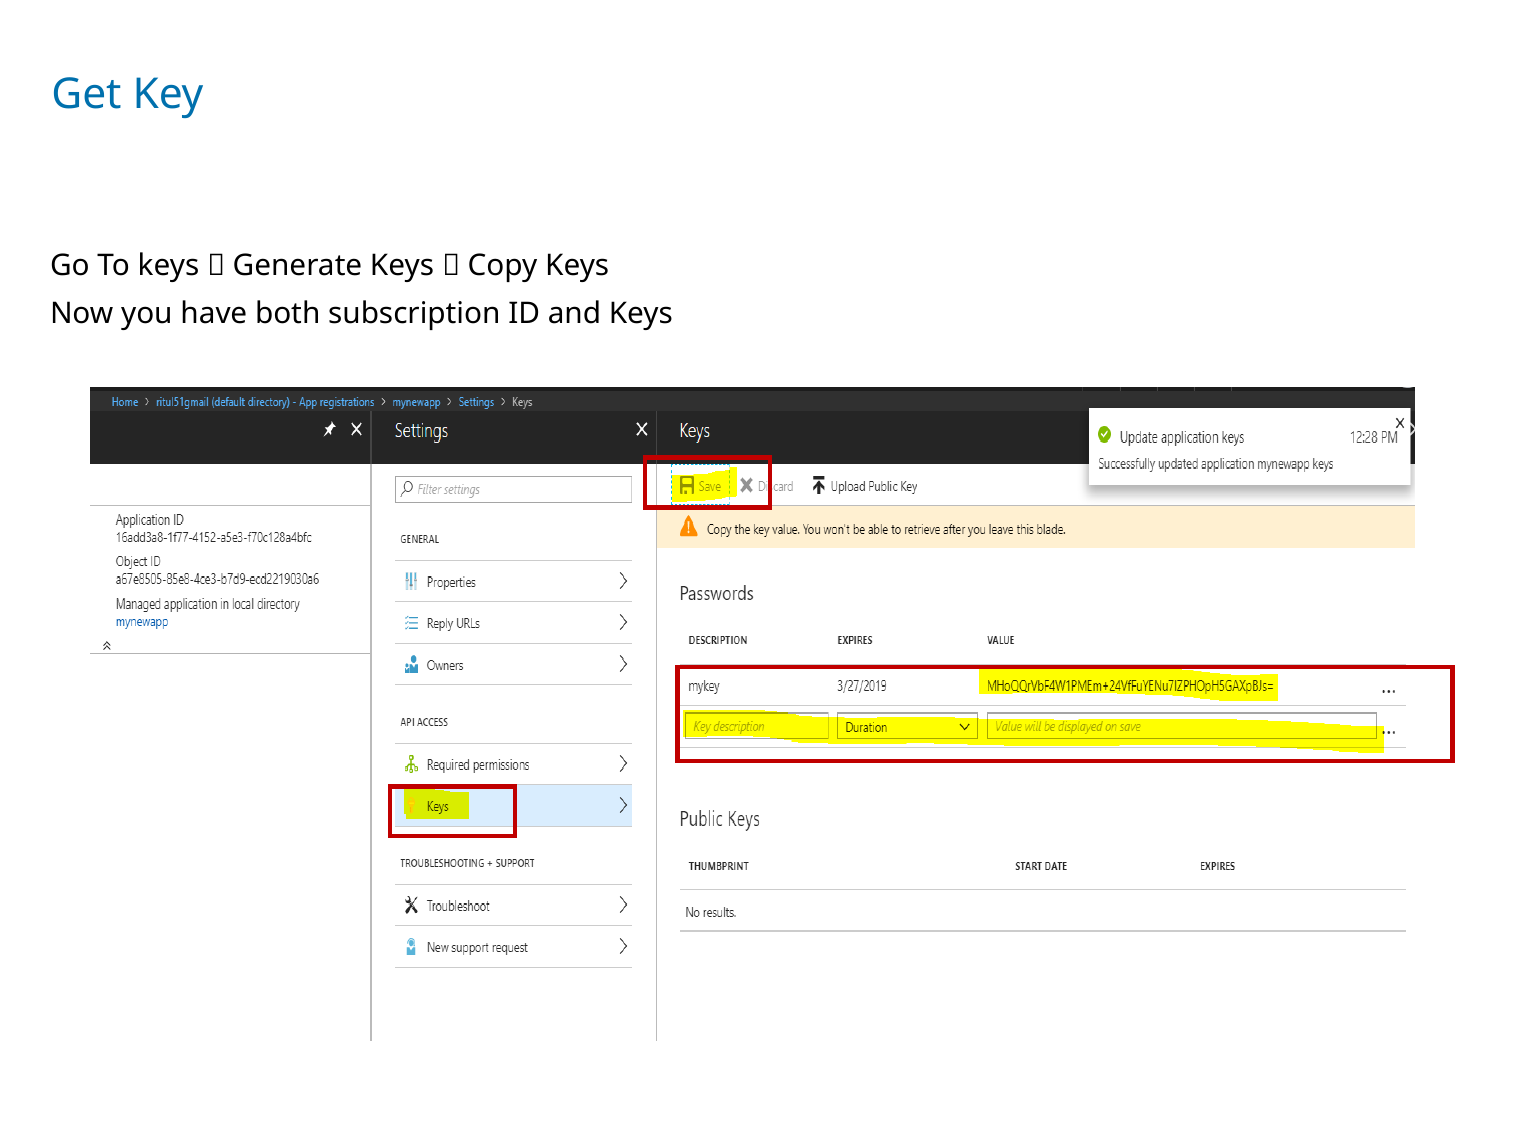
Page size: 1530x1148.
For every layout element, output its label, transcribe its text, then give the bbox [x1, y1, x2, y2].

text_box [1415, 666, 1453, 762]
picture [89, 387, 1415, 1041]
title Get Key [50, 68, 1479, 213]
list Go To keys  Generate Keys  Copy Keys Now you have both subscription ID and Keys [49, 249, 1530, 1028]
